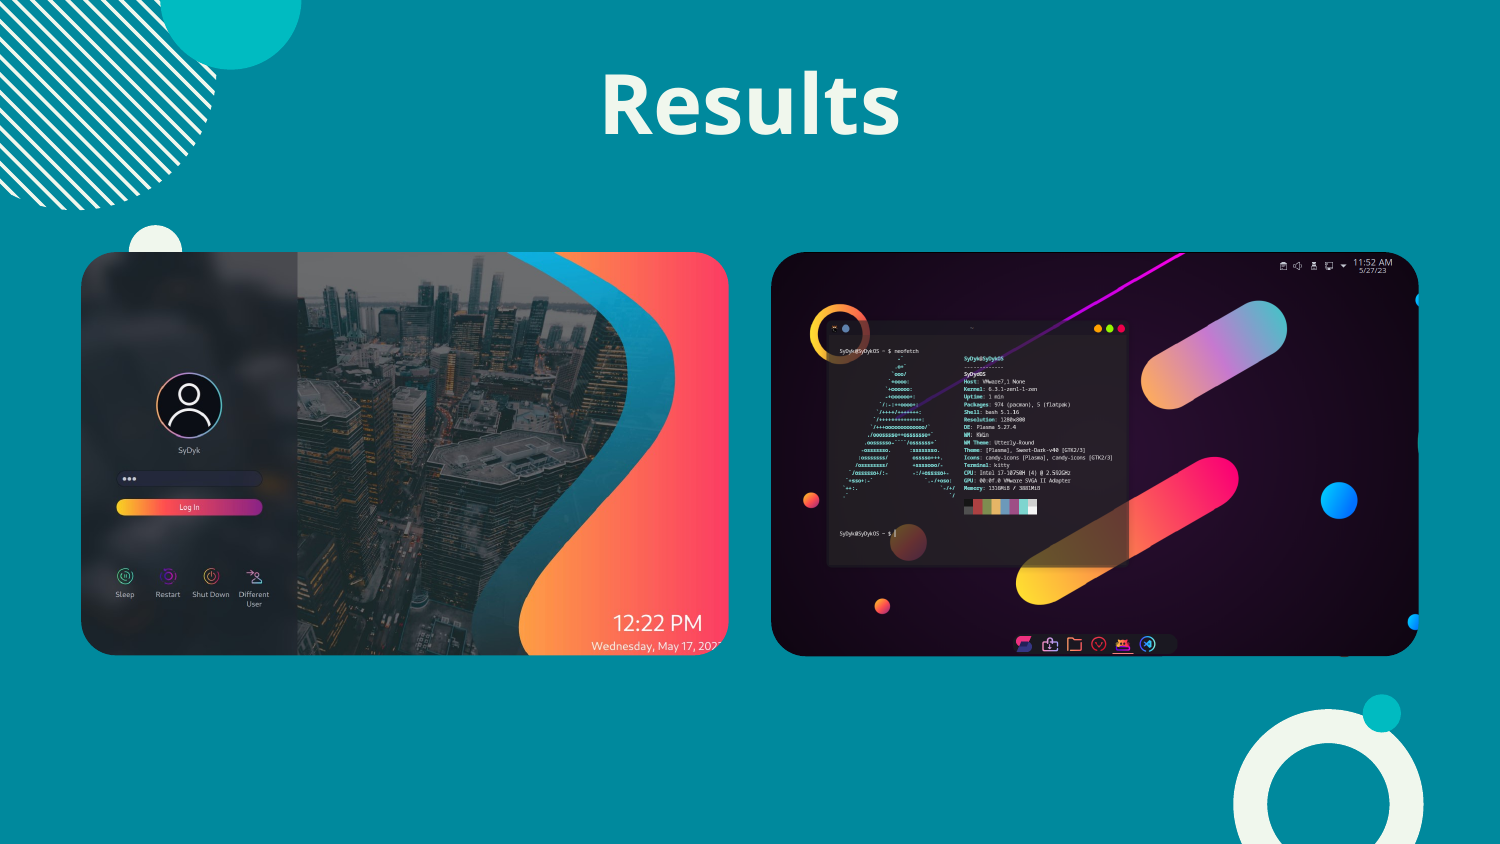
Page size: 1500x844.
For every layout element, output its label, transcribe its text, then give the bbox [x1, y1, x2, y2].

picture [80, 251, 729, 656]
picture [770, 251, 1419, 657]
title Results [541, 49, 959, 154]
